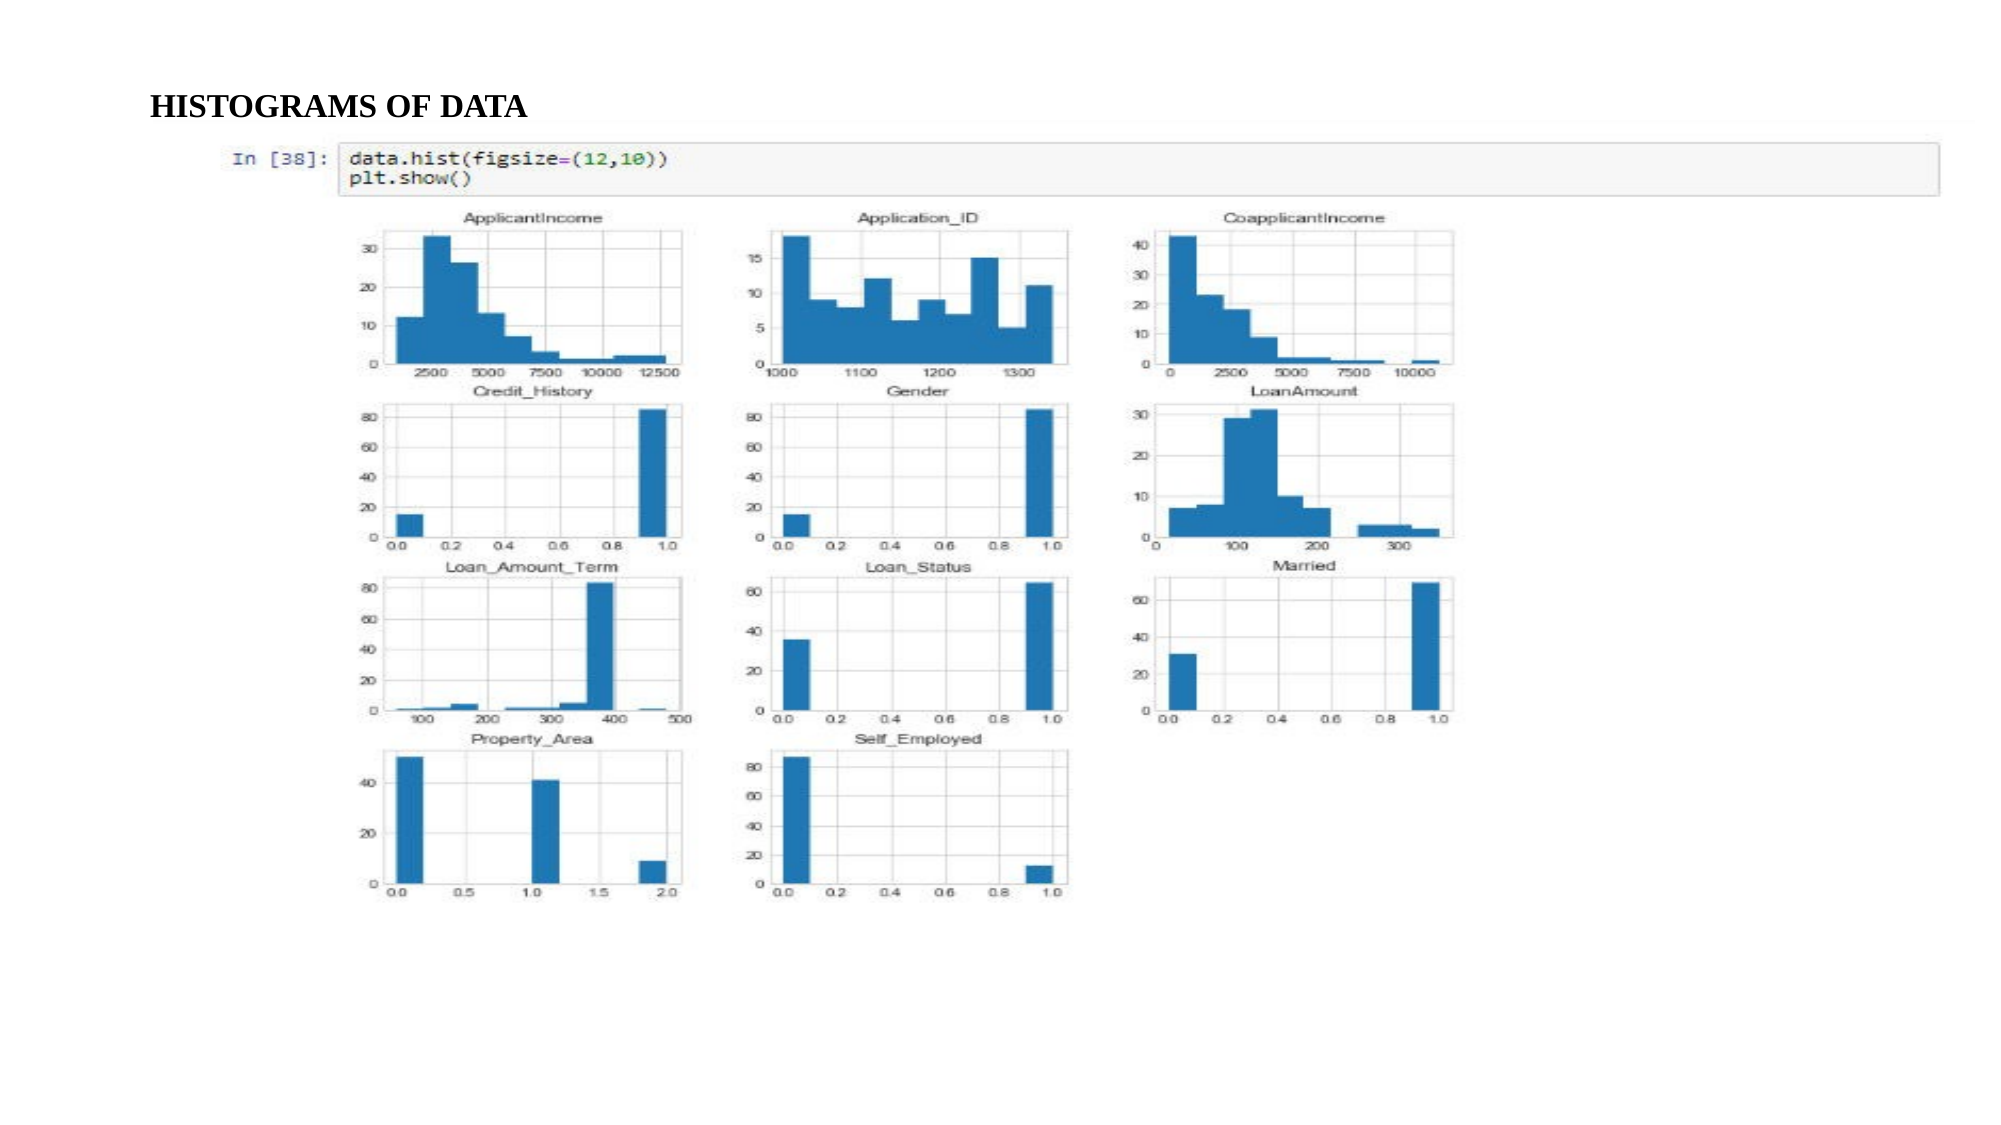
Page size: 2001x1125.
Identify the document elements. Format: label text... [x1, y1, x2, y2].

text_box HISTOGRAMS OF DATA [147, 84, 539, 125]
text_box [153, 120, 1975, 927]
